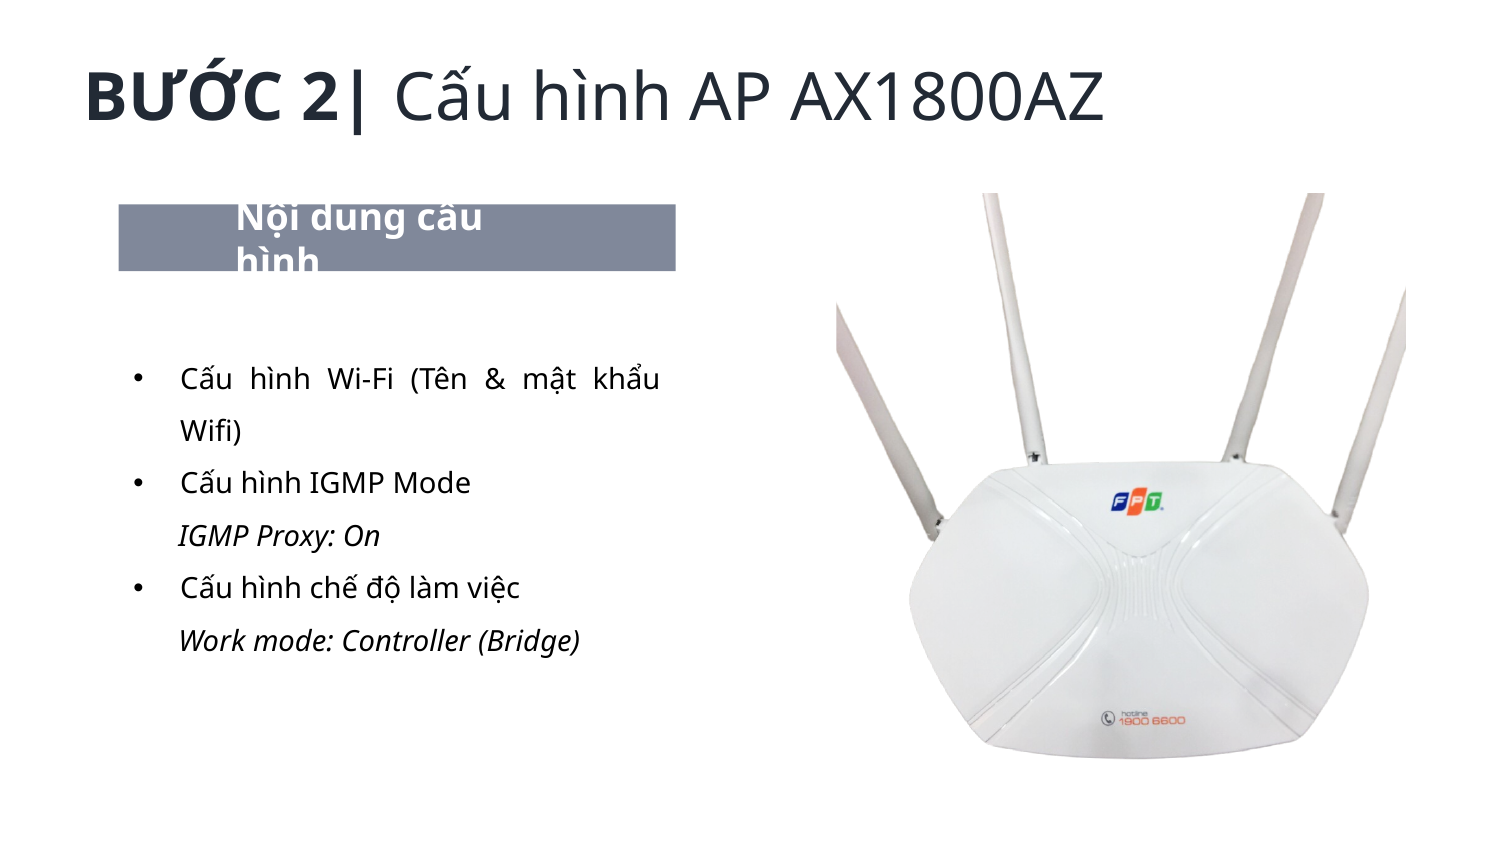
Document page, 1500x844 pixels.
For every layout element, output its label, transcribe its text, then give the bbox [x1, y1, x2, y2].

text_box BƯỚC 2| Cấu hình AP AX1800AZ [68, 46, 1432, 142]
picture [824, 193, 1418, 786]
text_box [118, 203, 220, 272]
text_box Nội dung cấu hình [220, 185, 574, 291]
text_box [574, 203, 677, 272]
text_box Cấu hình Wi-Fi (Tên & mật khẩu Wifi) Cấu hình IGMP Mode IGMP Proxy: On Cấu hình chế độ làm việc Work mode: Controller (Bridge) [118, 335, 676, 665]
